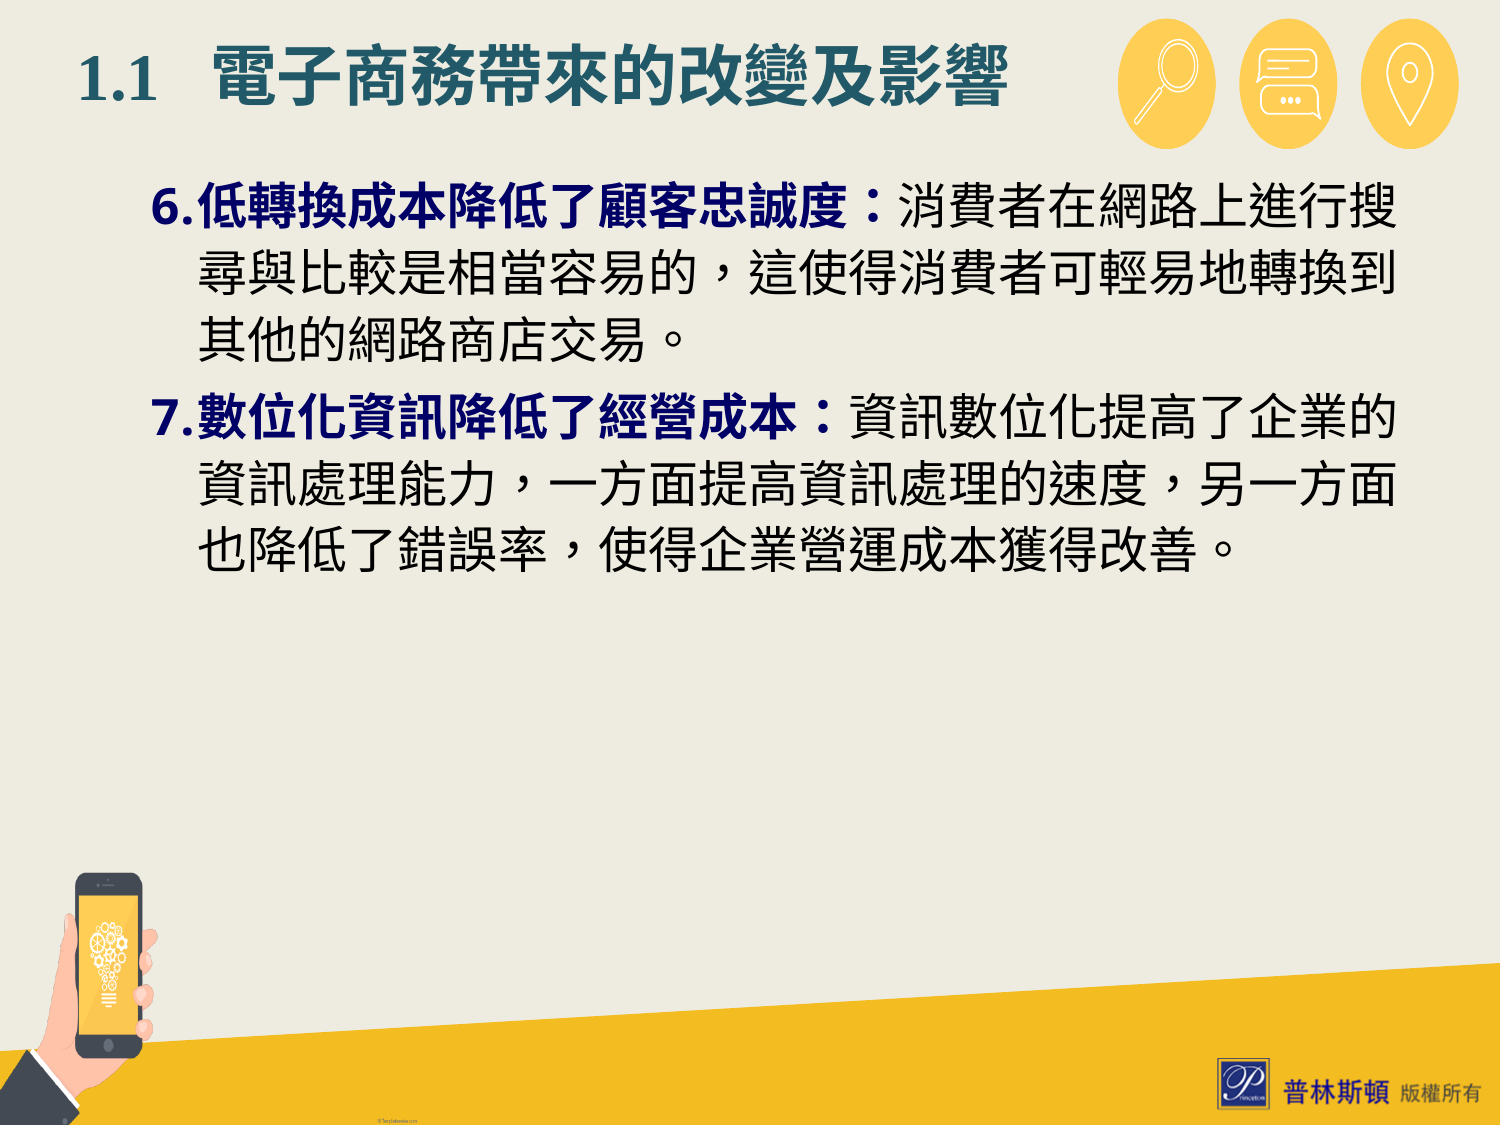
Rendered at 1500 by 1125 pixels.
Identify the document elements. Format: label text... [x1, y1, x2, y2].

picture [0, 810, 420, 1125]
list 低轉換成本降低了顧客忠誠度：消費者在網路上進行搜尋與比較是相當容易的，這使得消費者可輕易地轉換到其他的網路商店交易。 數位化資訊降低了經營成本：資訊數位化提高了企業的資訊處理能力，一方面提高資訊處理的速度，另一方面也降低了錯誤率，使得企業營運成本獲得改善。 [76, 160, 1459, 1026]
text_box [1117, 18, 1459, 150]
text_box [423, 963, 1500, 1125]
picture [1217, 1058, 1500, 1125]
title 1.1 電子商務帶來的改變及影響 [76, 19, 1115, 114]
